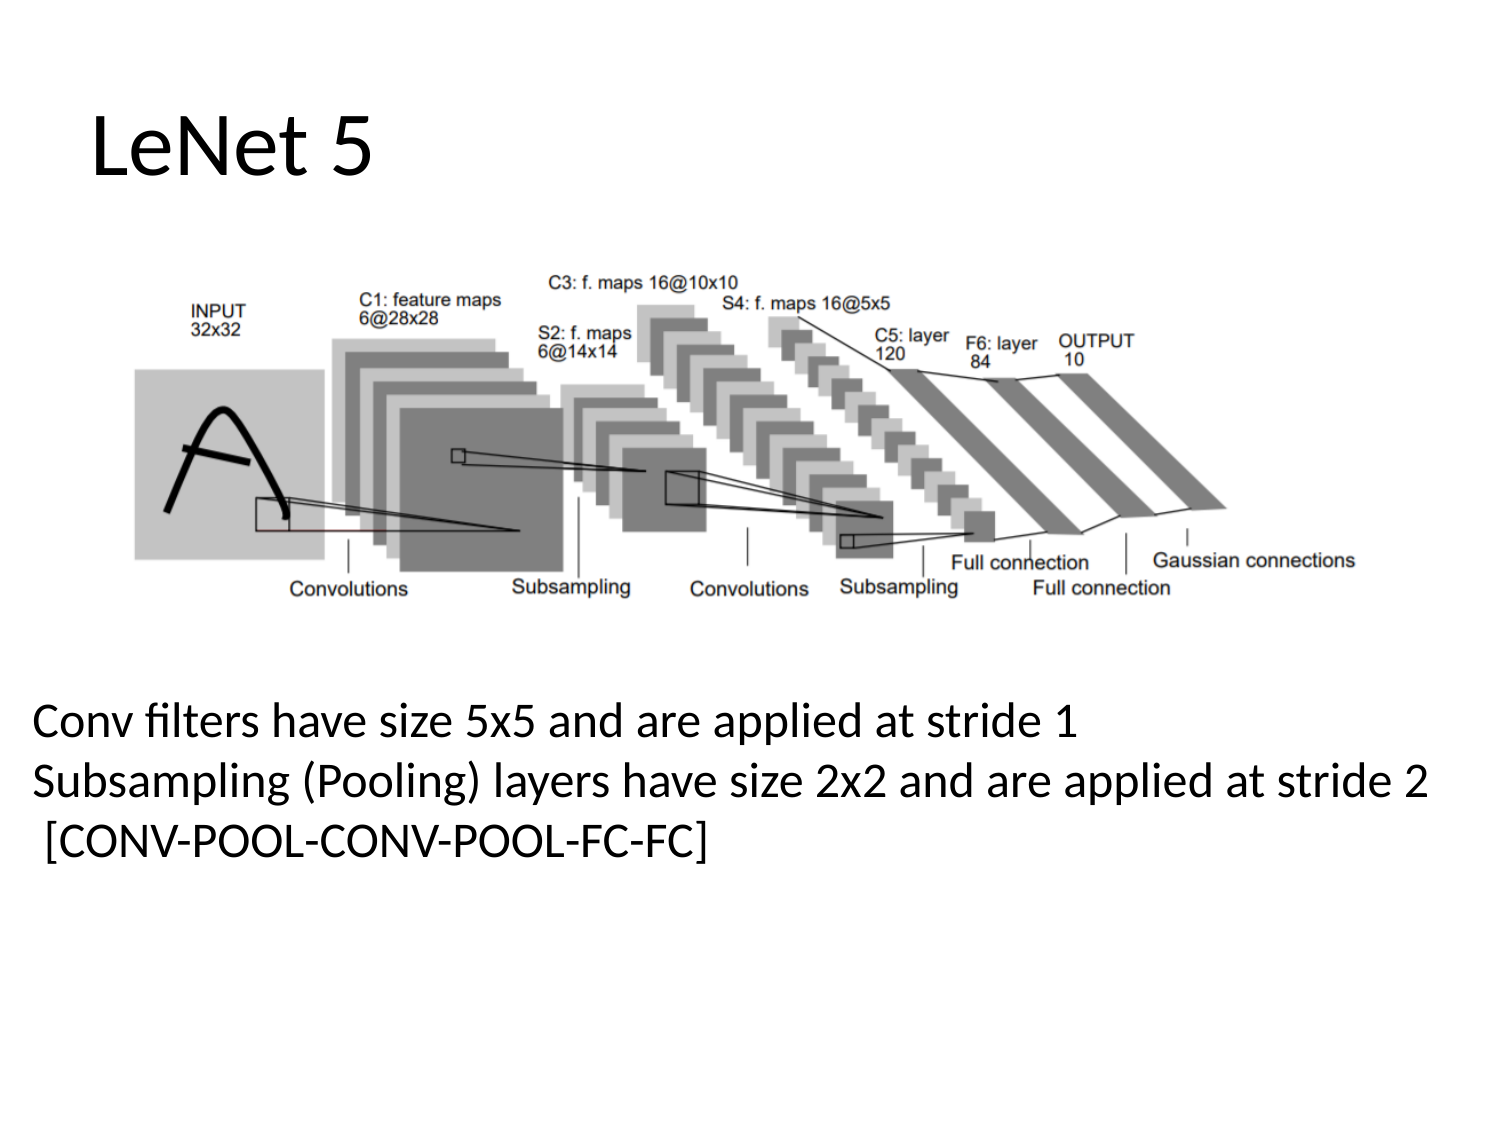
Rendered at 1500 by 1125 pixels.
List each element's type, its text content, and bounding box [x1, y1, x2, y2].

text_box Conv filters have size 5x5 and are applied at stride 1 Subsampling (Pooling) layers have size 2x2 and are applied at stride 2 [CONV-POOL-CONV-POOL-FC-FC] [17, 680, 1459, 876]
title LeNet 5 [75, 45, 1425, 233]
picture [88, 258, 1424, 614]
